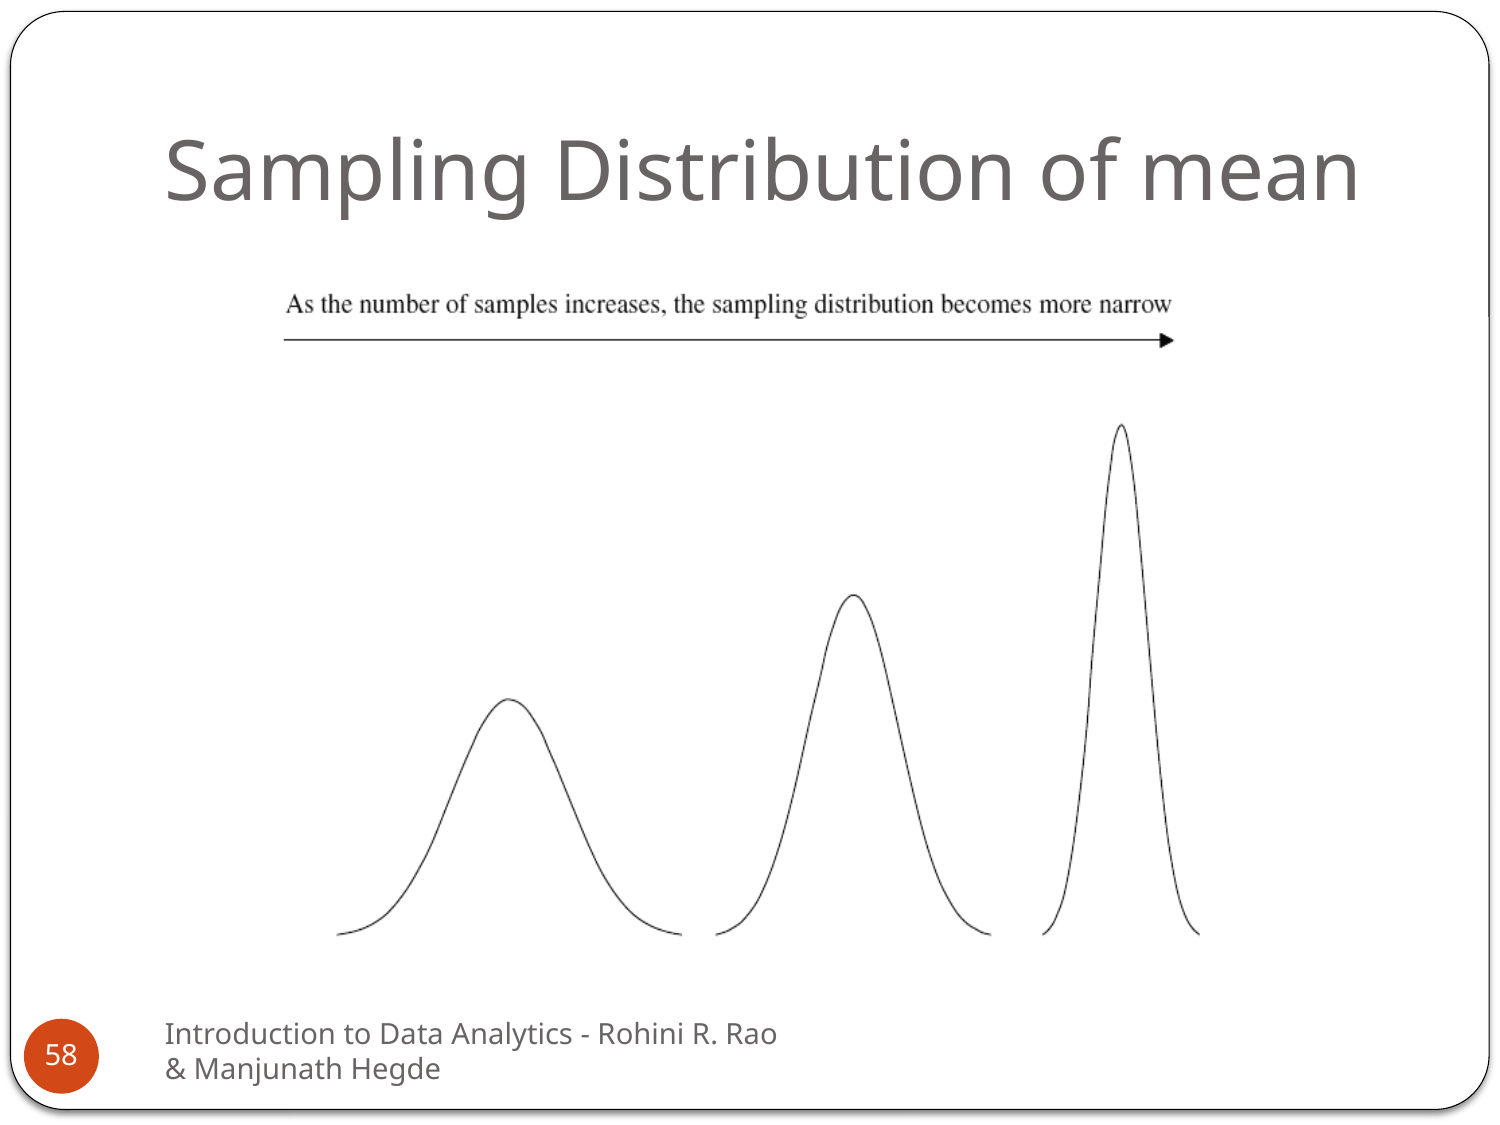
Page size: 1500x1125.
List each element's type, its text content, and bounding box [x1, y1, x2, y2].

title Sampling Distribution of mean [150, 45, 1425, 233]
footer Introduction to Data Analytics - Rohini R. Rao & Manjunath Hegde [150, 1012, 800, 1088]
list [249, 262, 1277, 963]
slide_number 58 [23, 1018, 99, 1094]
